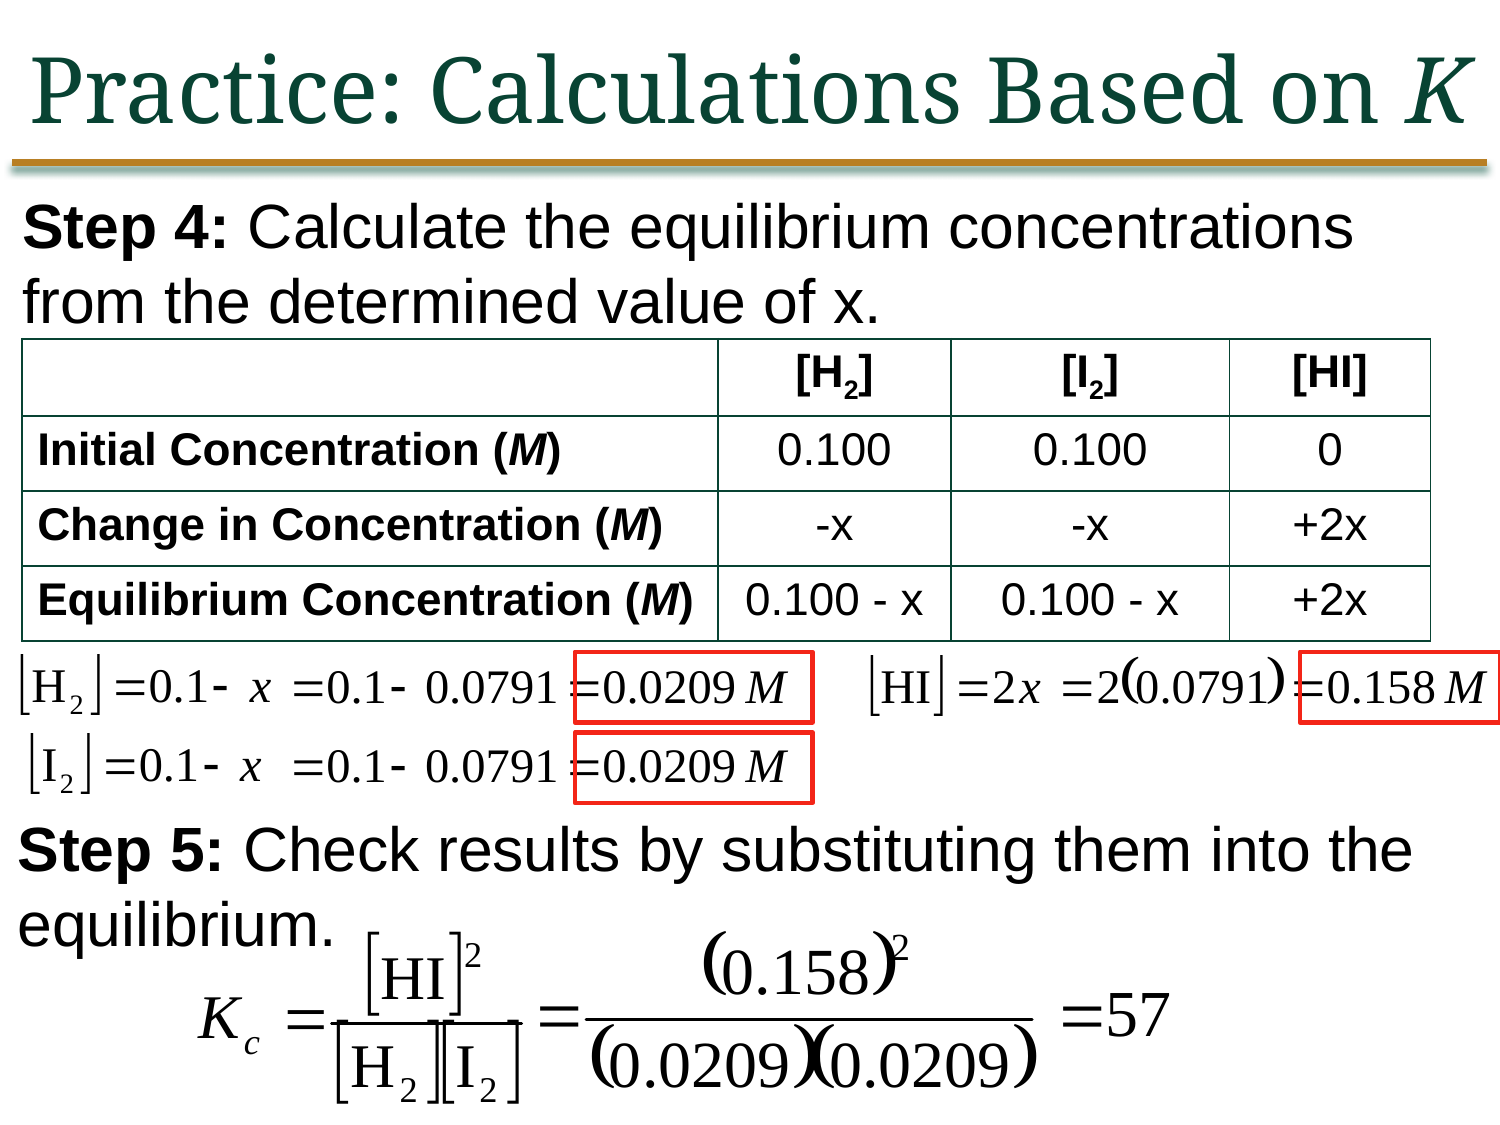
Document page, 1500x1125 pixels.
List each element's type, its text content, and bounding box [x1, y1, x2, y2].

text_box Practice: Calculations Based on K [0, 24, 1500, 175]
table_header [I2] [952, 340, 1229, 415]
text_box Step 4: Calculate the equilibrium concentrations from the determined value of x. [7, 178, 1493, 344]
table_cell -x [952, 492, 1229, 565]
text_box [1051, 655, 1500, 725]
table_cell -x [719, 492, 950, 565]
table_cell 0.100 - x [952, 567, 1229, 640]
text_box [861, 655, 1049, 725]
text_box Step 5: Check results by substituting them into the equilibrium. [2, 801, 1488, 967]
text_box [523, 915, 1047, 1114]
table_cell Equilibrium Concentration (M) [23, 567, 717, 640]
table_cell 0 [1230, 417, 1430, 490]
text_box [574, 651, 813, 723]
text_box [187, 924, 519, 1117]
table_header [23, 340, 717, 415]
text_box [281, 737, 804, 795]
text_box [1045, 976, 1184, 1054]
table_cell Initial Concentration (M) [23, 417, 717, 490]
table_cell 0.100 - x [719, 567, 950, 640]
table_cell Change in Concentration (M) [23, 492, 717, 565]
text_box [574, 732, 813, 803]
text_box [22, 733, 270, 803]
table_cell +2x [1230, 492, 1430, 565]
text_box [281, 658, 804, 716]
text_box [12, 654, 280, 724]
table_cell 0.100 [719, 417, 950, 490]
table_header [HI] [1230, 340, 1430, 415]
table_cell +2x [1230, 567, 1430, 640]
table_cell 0.100 [952, 417, 1229, 490]
table_header [H2] [719, 340, 950, 415]
